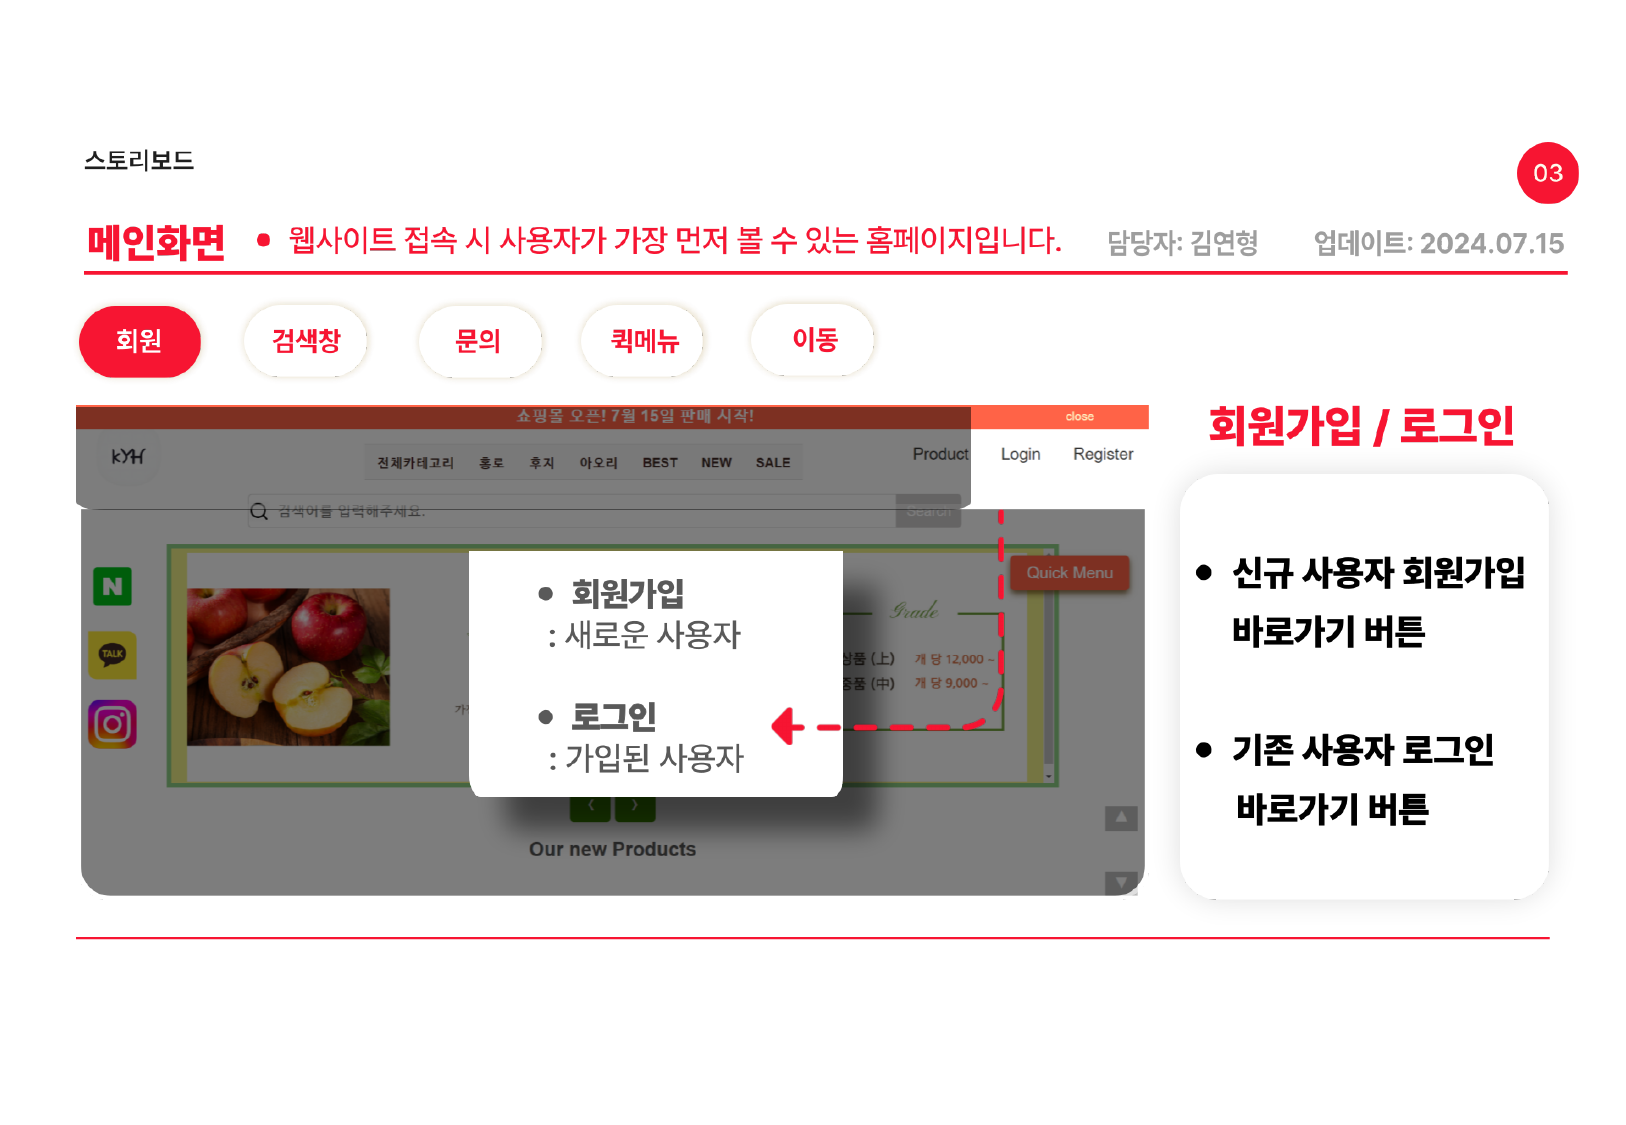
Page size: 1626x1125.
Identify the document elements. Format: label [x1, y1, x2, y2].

picture [0, 135, 1625, 1113]
